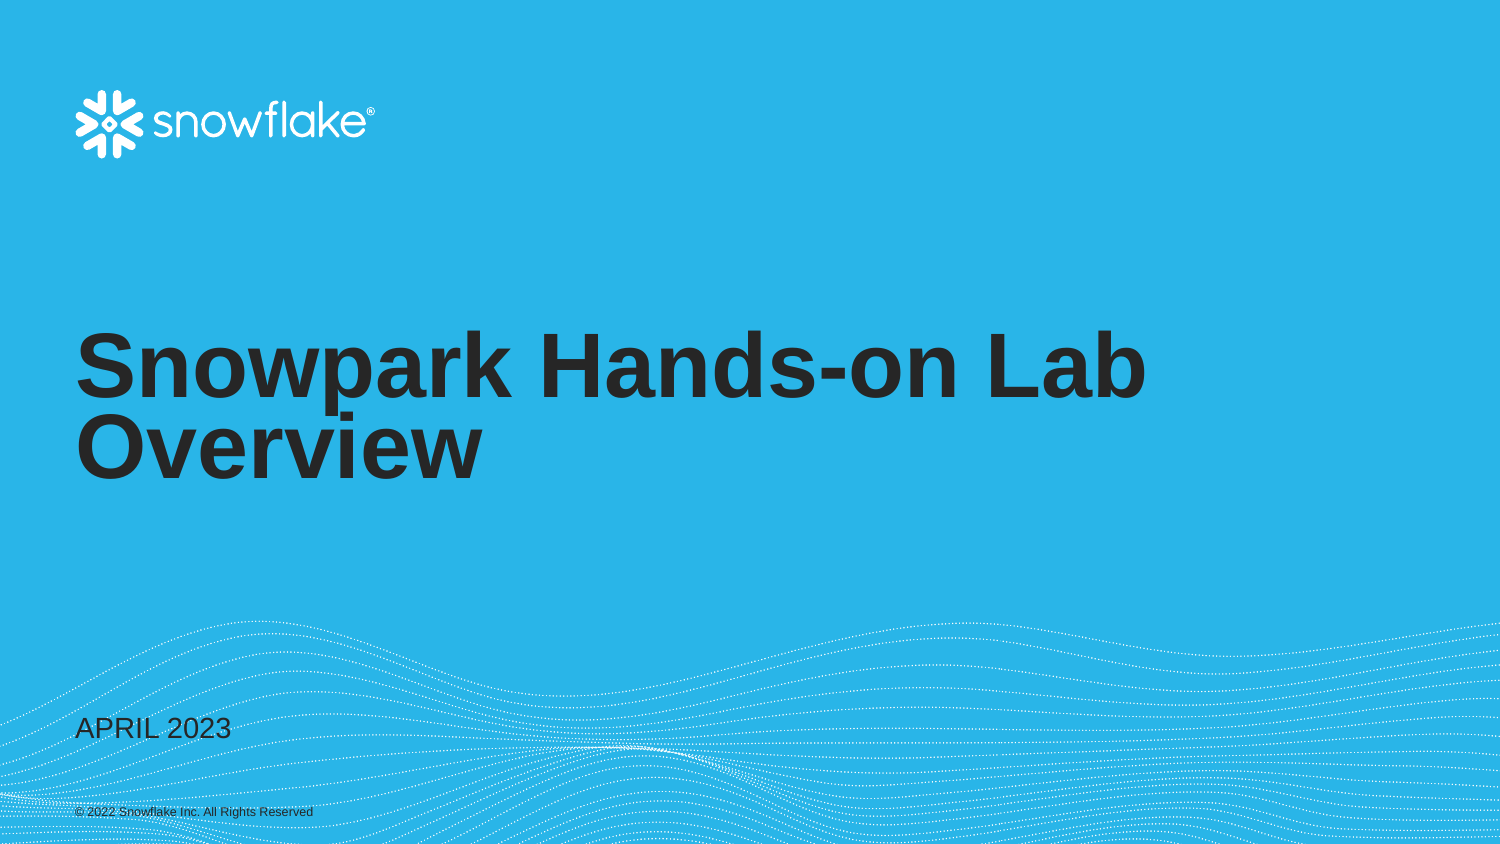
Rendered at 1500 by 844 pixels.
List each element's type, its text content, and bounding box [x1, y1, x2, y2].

picture [0, 618, 1500, 844]
title APRIL 2023 [60, 715, 750, 761]
title Snowpark Hands-on Lab Overview [60, 195, 1222, 510]
